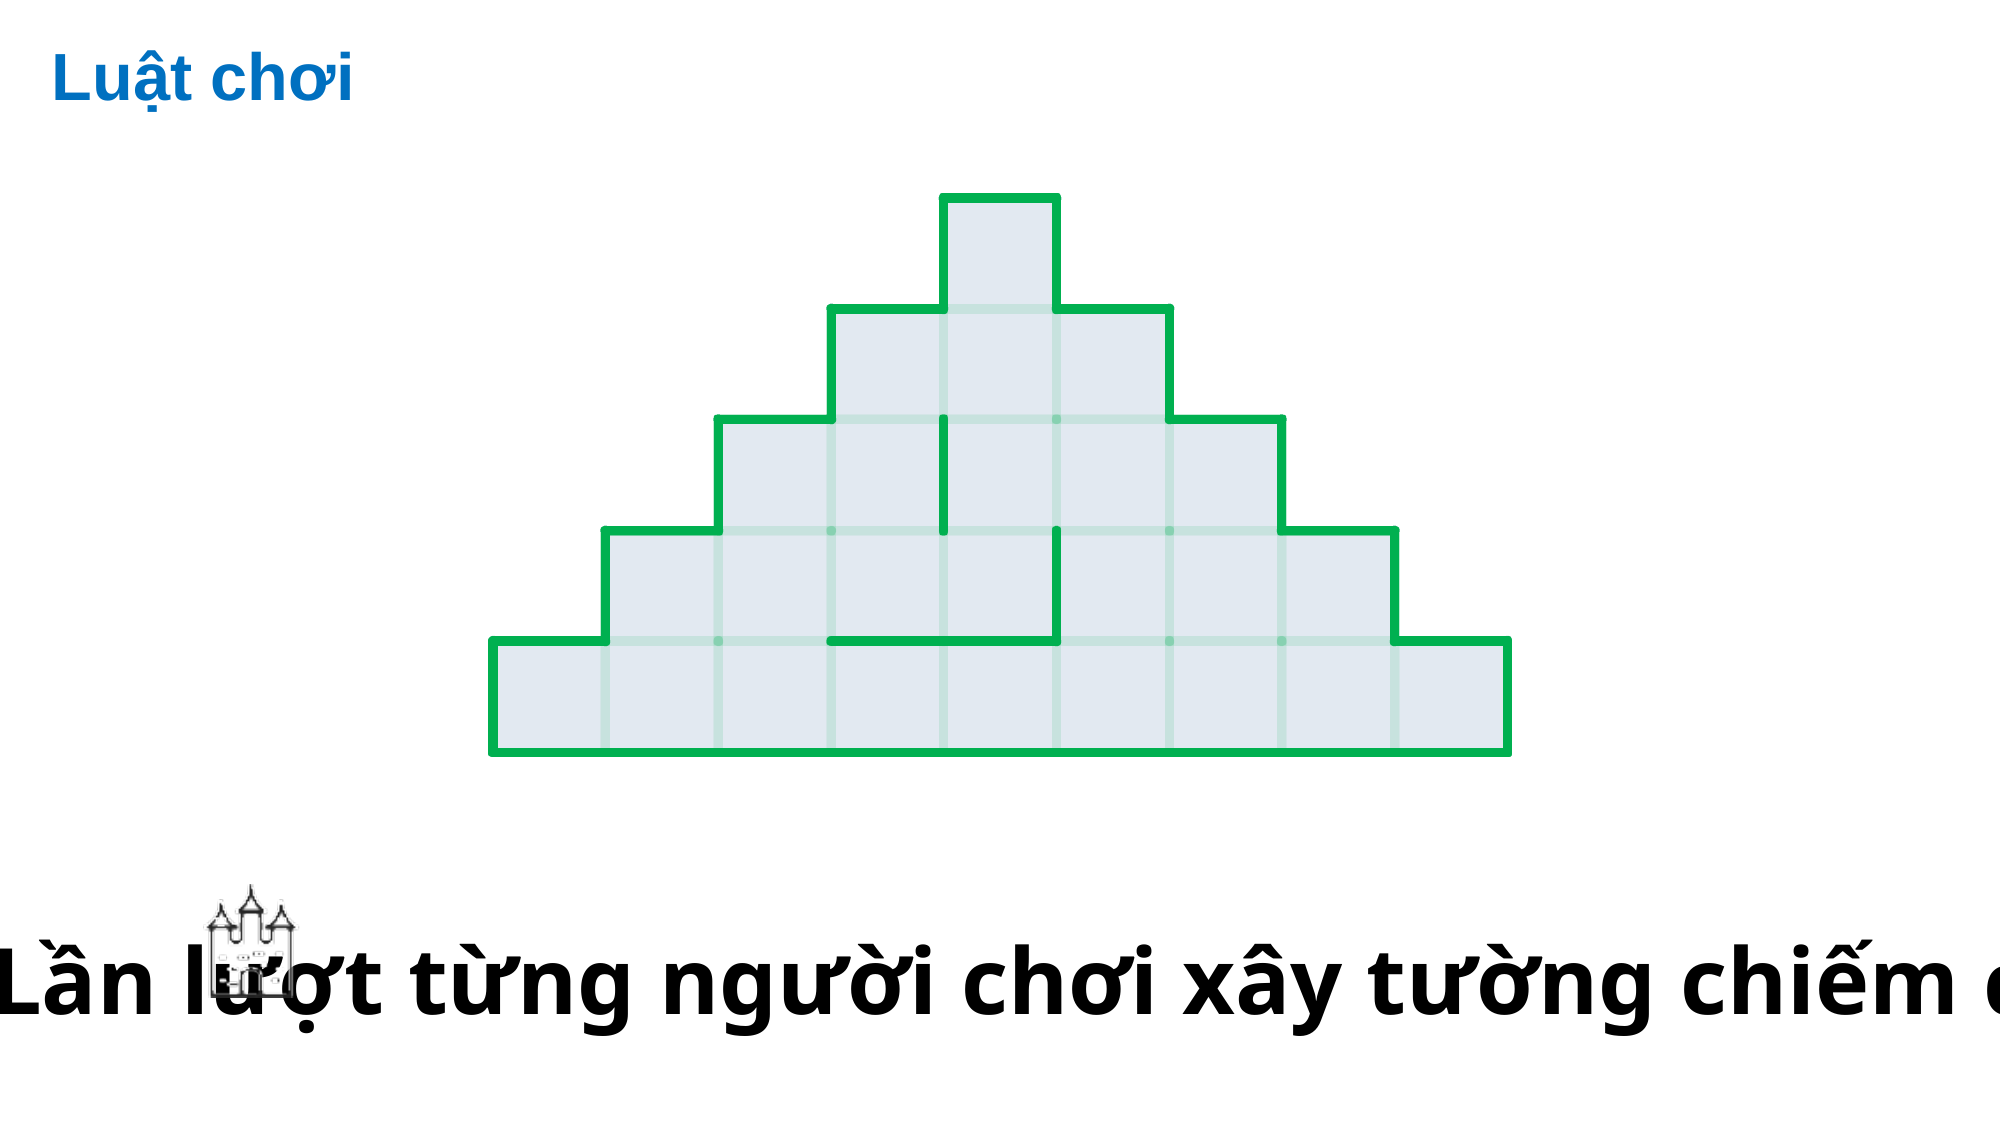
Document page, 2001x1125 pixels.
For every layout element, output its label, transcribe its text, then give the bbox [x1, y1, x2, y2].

picture [488, 193, 1512, 757]
text_box Luật chơi [37, 26, 370, 121]
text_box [194, 860, 1805, 1022]
